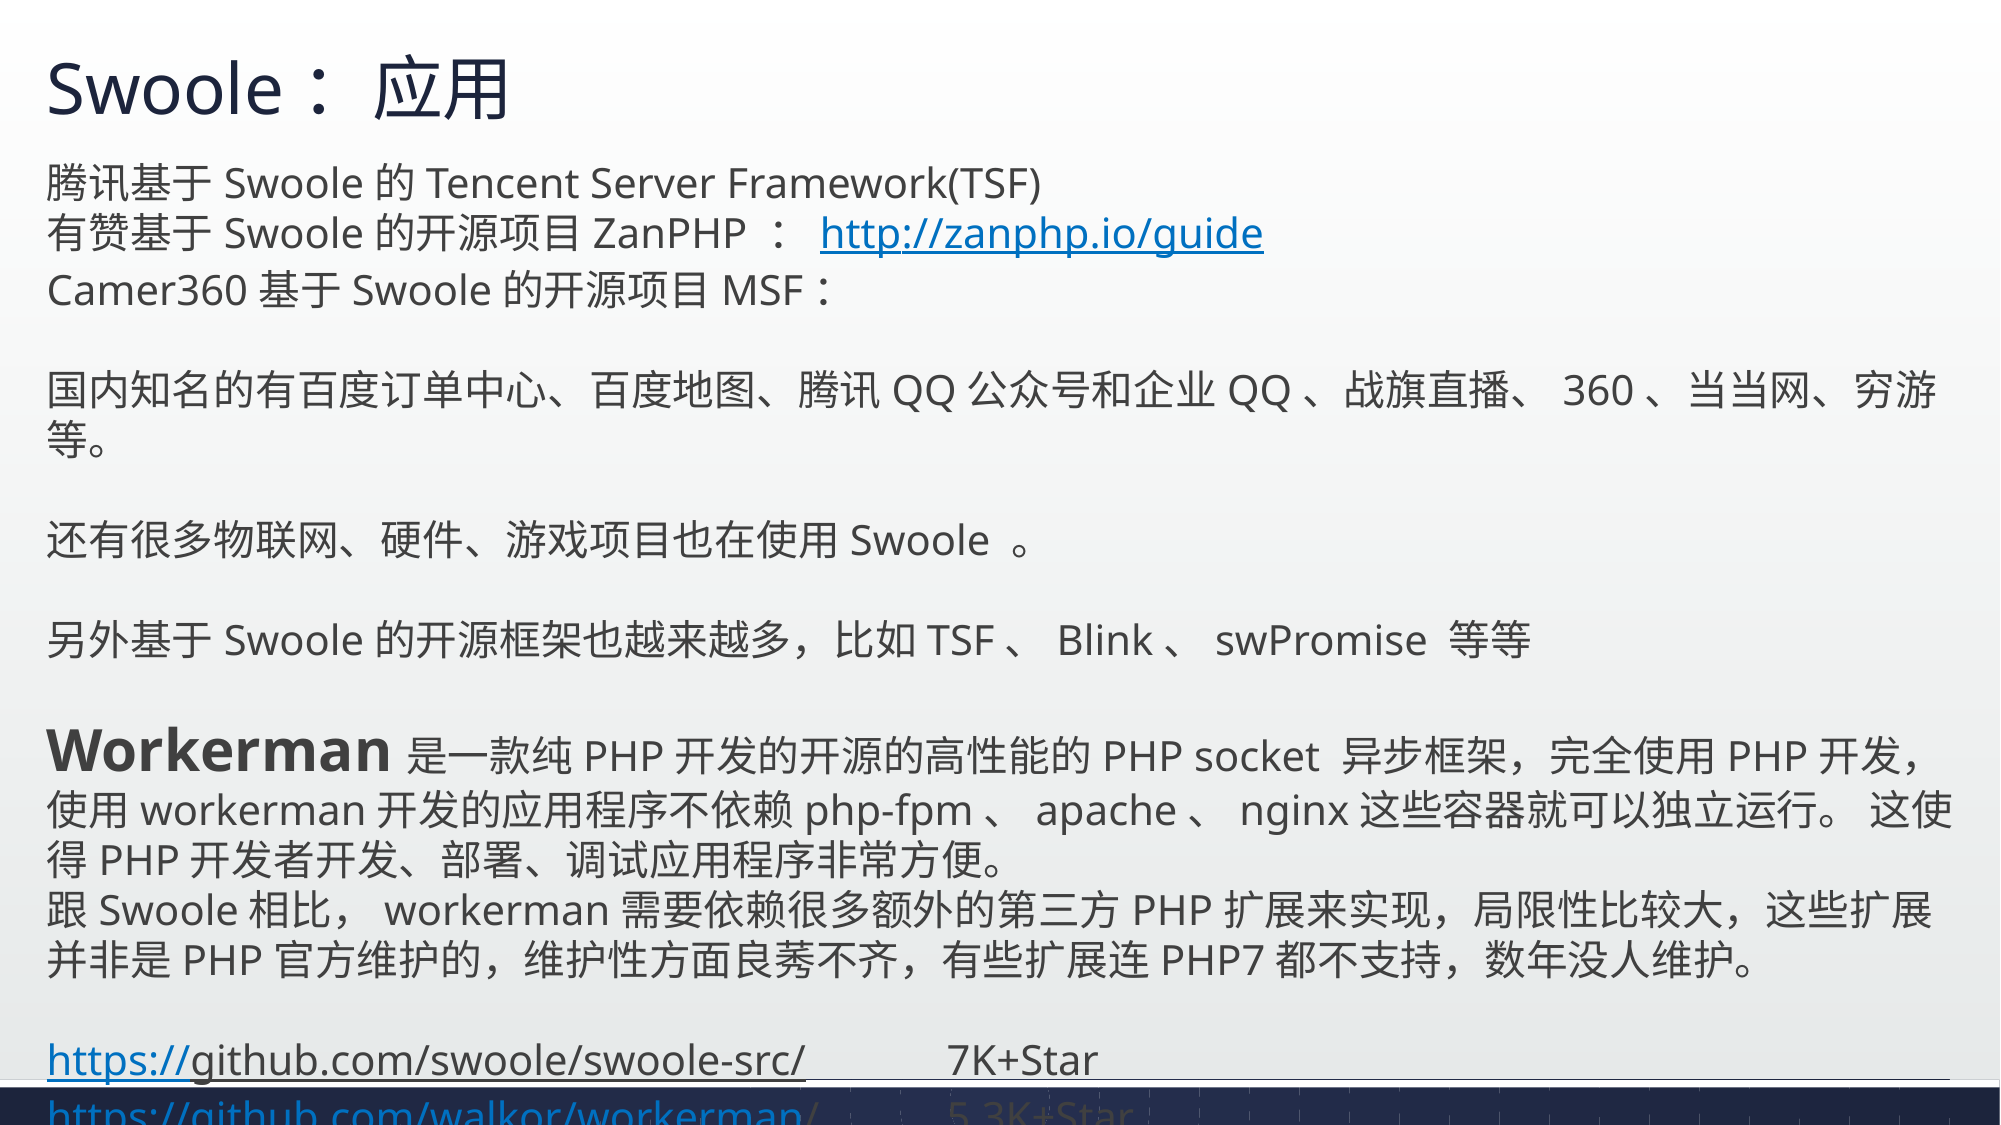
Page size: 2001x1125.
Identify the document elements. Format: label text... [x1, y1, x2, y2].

text_box 腾讯基于Swoole的Tencent Server Framework(TSF) 有赞基于Swoole的开源项目ZanPHP ：http://zanphp.io/guide Camer360基于Swoole的开源项目MSF： 国内知名的有百度订单中心、百度地图、腾讯QQ公众号和企业QQ、战旗直播、360、当当网、穷游等。 还有很多物联网、硬件、游戏项目也在使用Swoole 。 另外基于Swoole的开源框架也越来越多，比如TSF、Blink、swPromise 等等 Workerman是一款纯PHP开发的开源的高性能的PHP socket 异步框架，完全使用PHP开发，使用workerman开发的应用程序不依赖php-fpm、apache、nginx这些容器就可以独立运行。 这使得PHP开发者开发、部署、调试应用程序非常方便。 跟Swoole相比，workerman需要依赖很多额外的第三方PHP扩展来实现，局限性比较大，这些扩展并非是PHP官方维护的，维护性方面良莠不齐，有些扩展连PHP7都不支持，数年没人维护。 https://github.com/swoole/swoole-src/ 7K+Star https://github.com/walkor/workerman/ 5.3K+Star [31, 149, 1981, 1125]
title Swoole：应用 [31, 30, 1957, 138]
